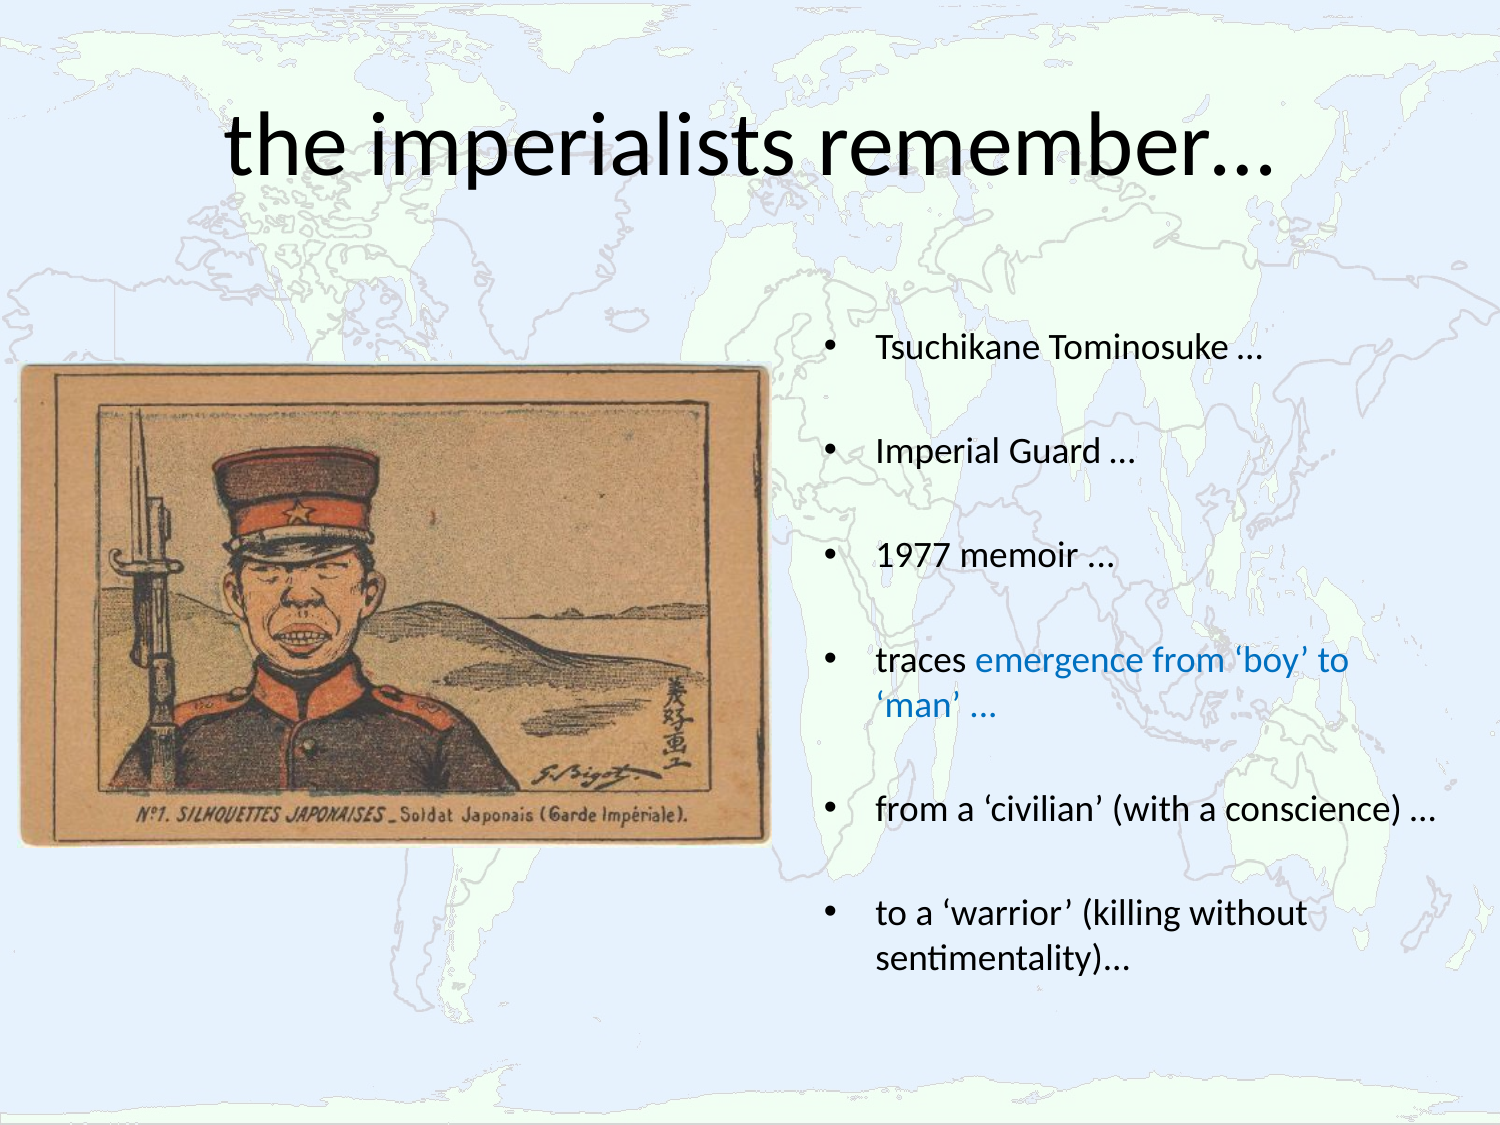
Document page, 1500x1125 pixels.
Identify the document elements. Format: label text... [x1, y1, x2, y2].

list Tsuchikane Tominosuke … Imperial Guard … 1977 memoir ... traces emergence from ‘boy’ to ‘man’ ... from a ‘civilian’ (with a conscience) … to a ‘warrior’ (killing without sentimentality)... [809, 262, 1472, 1005]
picture [17, 361, 773, 849]
title the imperialists remember… [75, 45, 1425, 233]
